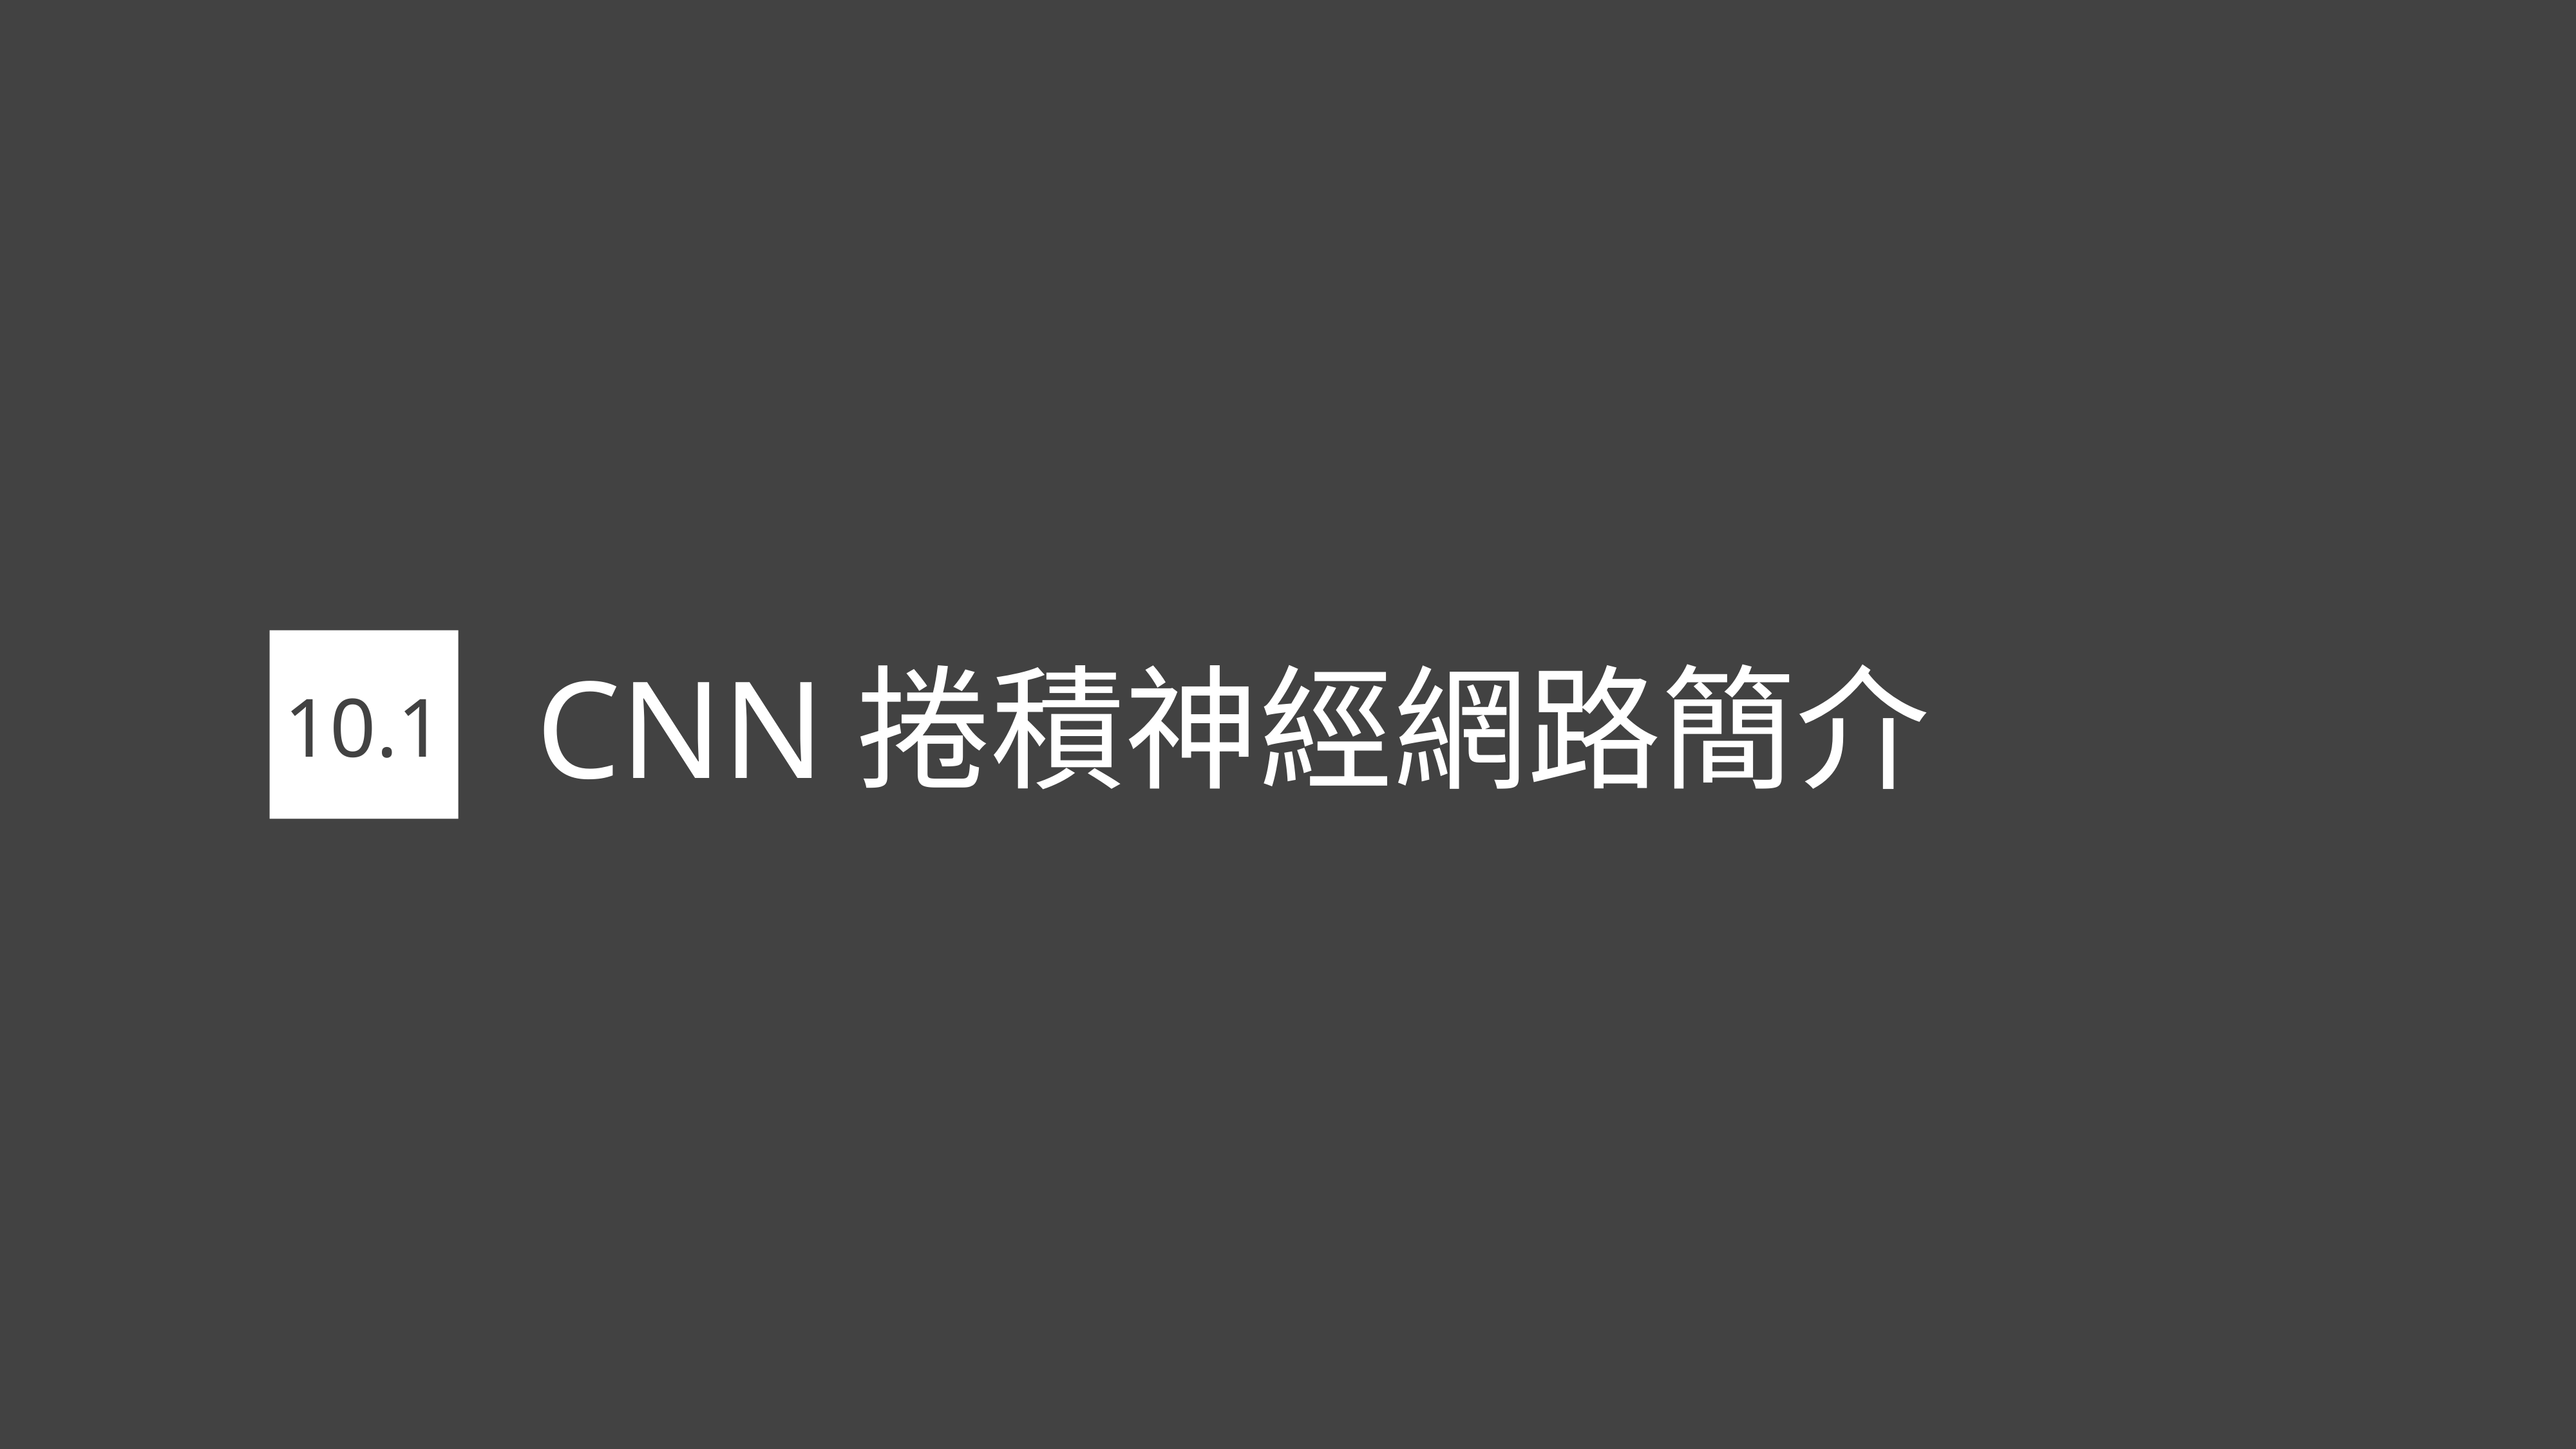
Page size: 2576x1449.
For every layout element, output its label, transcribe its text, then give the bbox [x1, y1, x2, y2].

list 10.1 [269, 630, 459, 819]
title CNN捲積神經網路簡介 [528, 612, 2084, 837]
